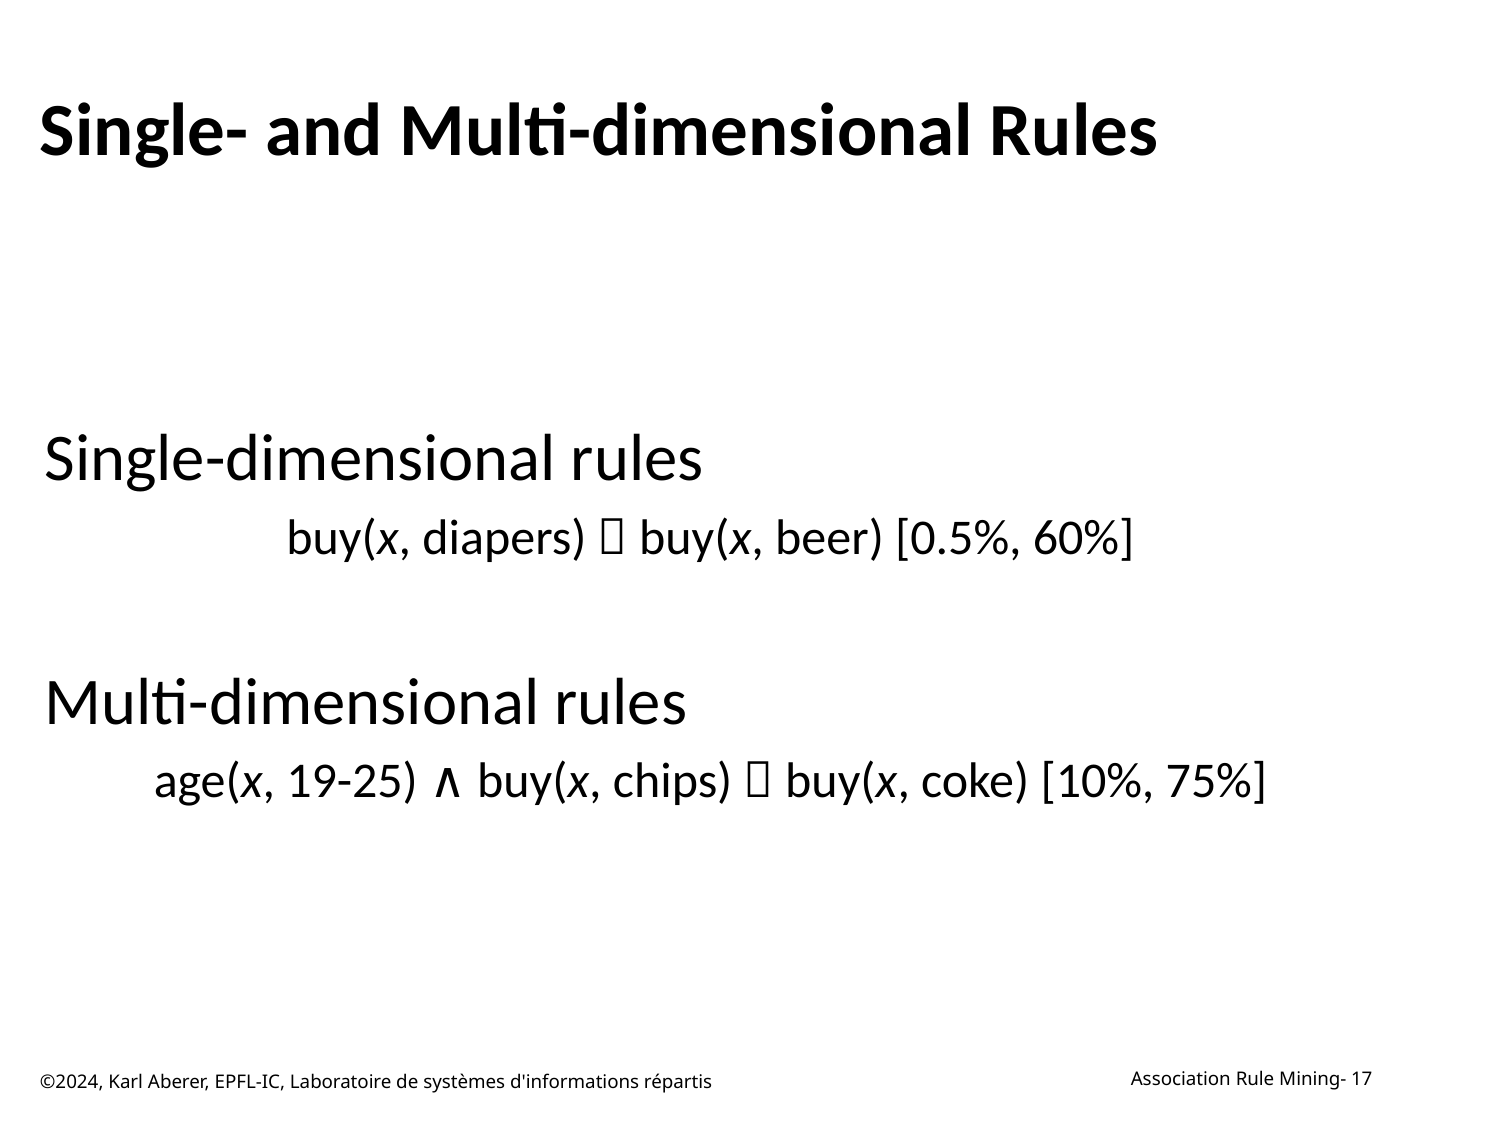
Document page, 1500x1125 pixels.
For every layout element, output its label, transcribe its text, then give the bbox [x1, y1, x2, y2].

footer ©2024, Karl Aberer, EPFL-IC, Laboratoire de systèmes d'informations répartis [24, 1062, 988, 1101]
title Single- and Multi-dimensional Rules [24, 49, 1388, 201]
list Single-dimensional rules buy(x, diapers)  buy(x, beer) [0.5%, 60%] Multi-dimensional rules age(x, 19-25) ∧ buy(x, chips)  buy(x, coke) [10%, 75%] [29, 219, 1393, 1046]
